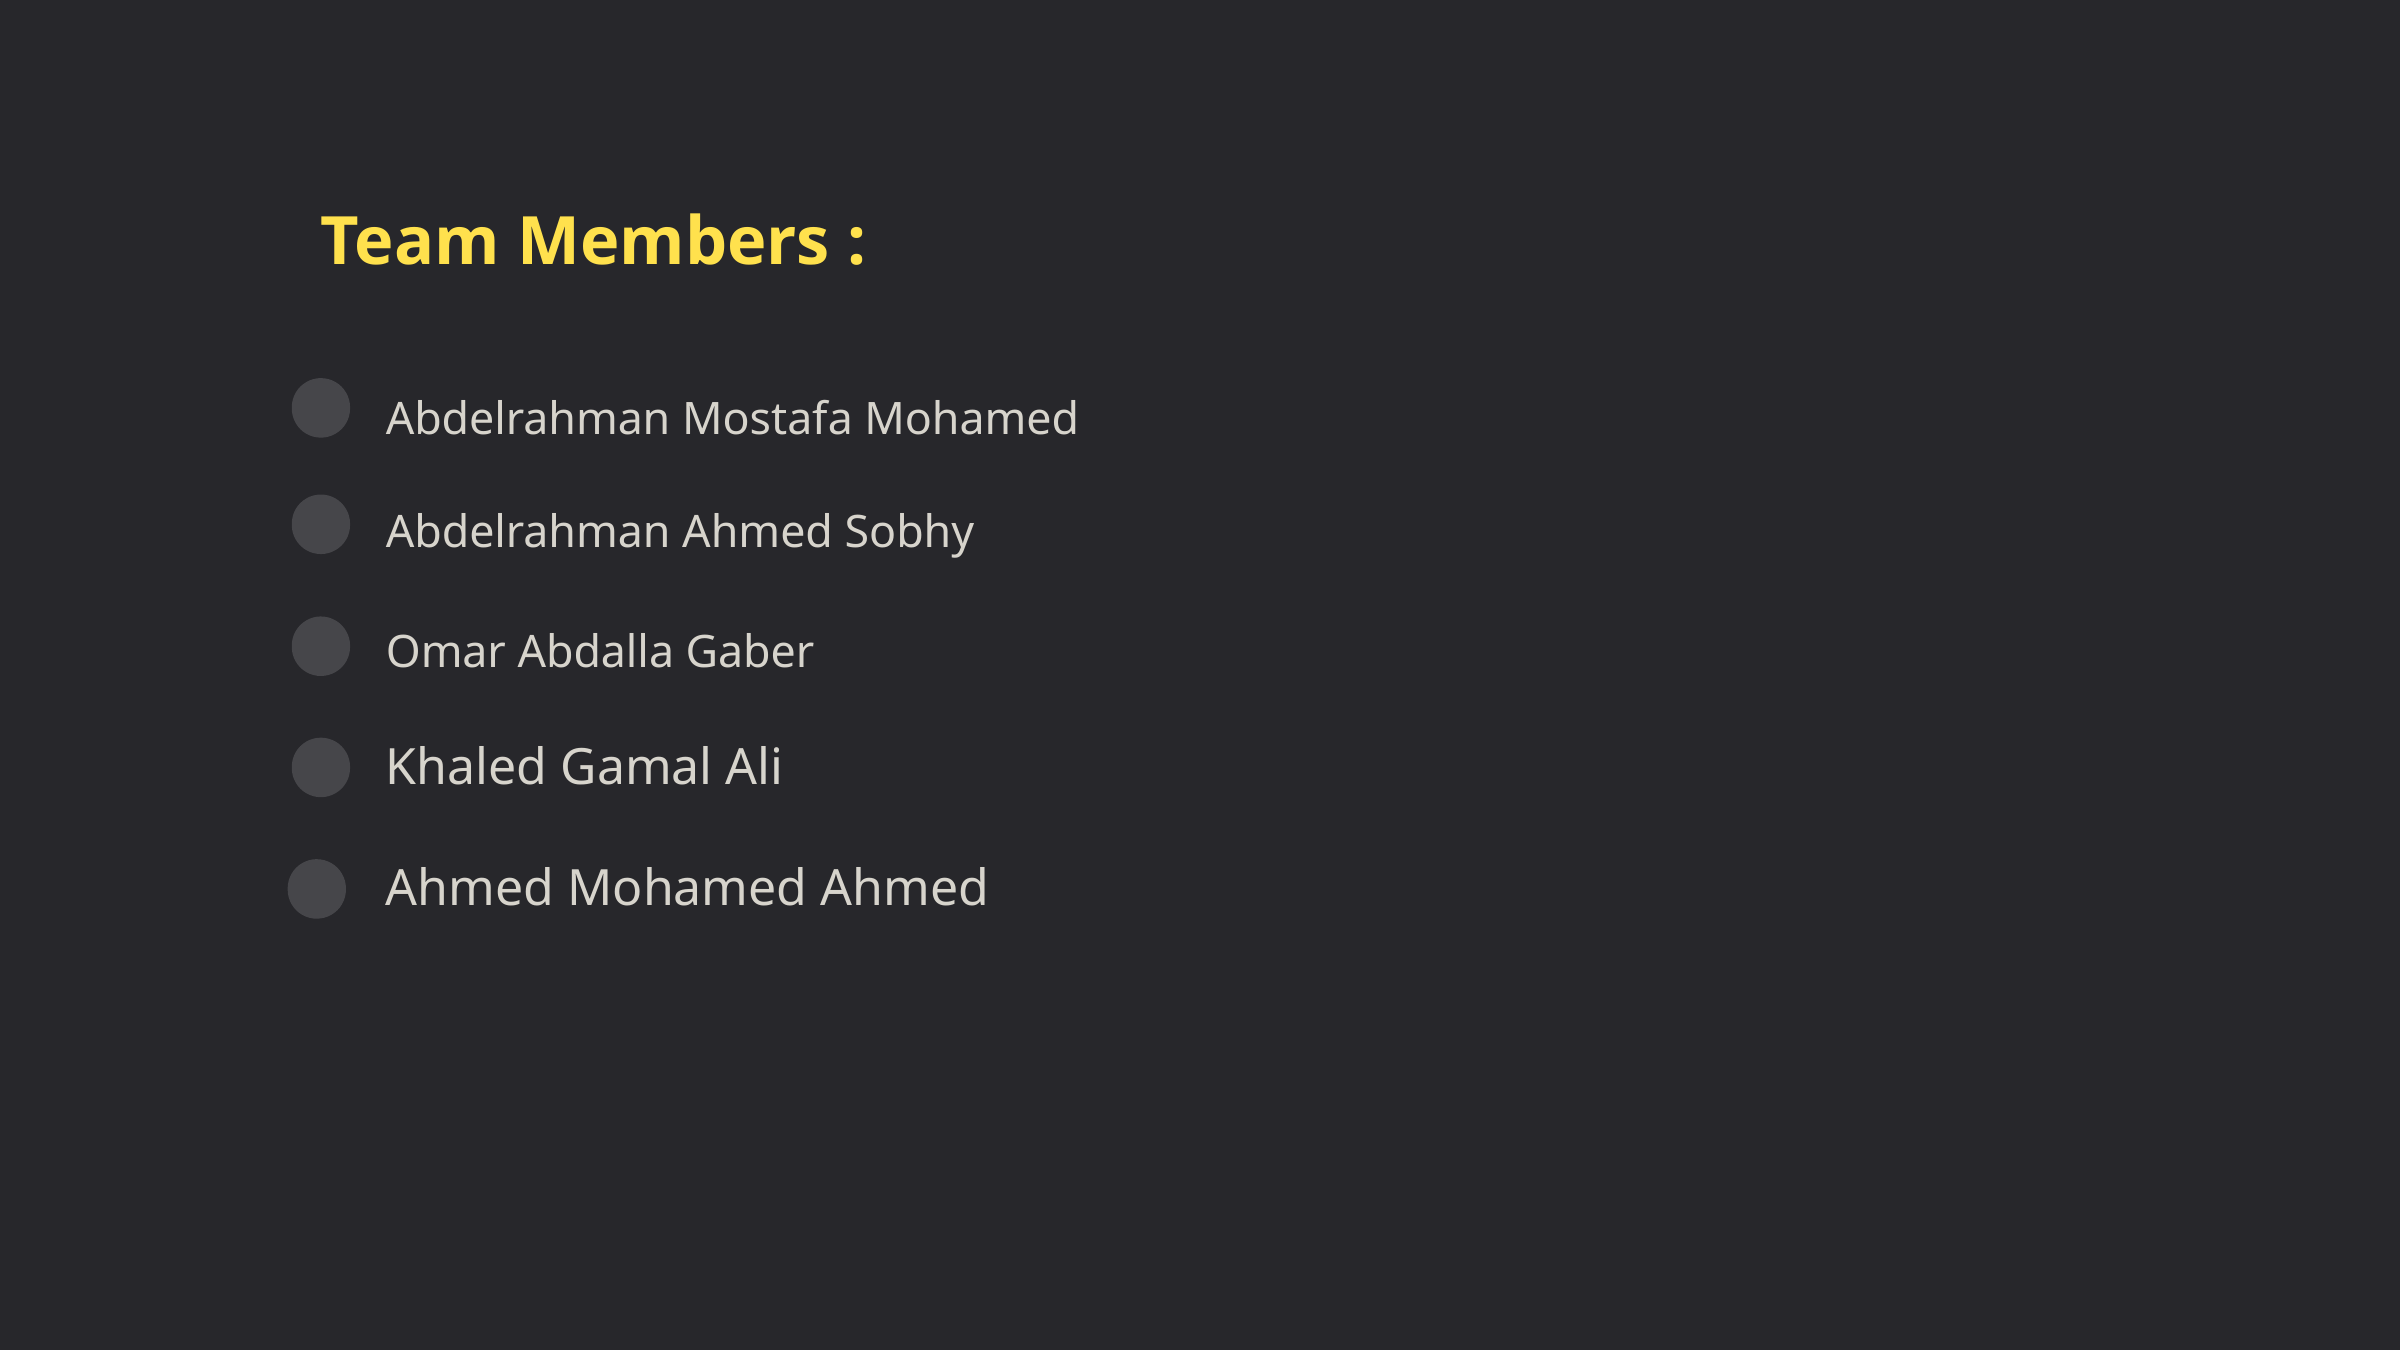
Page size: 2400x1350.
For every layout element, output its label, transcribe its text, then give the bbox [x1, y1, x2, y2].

text_box [291, 494, 351, 555]
text_box Abdelrahman Mostafa Mohamed [385, 386, 1166, 463]
text_box [291, 616, 351, 677]
text_box Khaled Gamal Ali [385, 730, 950, 806]
text_box Omar Abdalla Gaber [385, 620, 950, 696]
text_box [291, 737, 351, 798]
text_box Team Members : [320, 221, 840, 336]
text_box Ahmed Mohamed Ahmed [385, 851, 950, 927]
text_box Abdelrahman Ahmed Sobhy [385, 499, 1250, 576]
text_box [287, 859, 346, 919]
text_box [291, 378, 351, 438]
